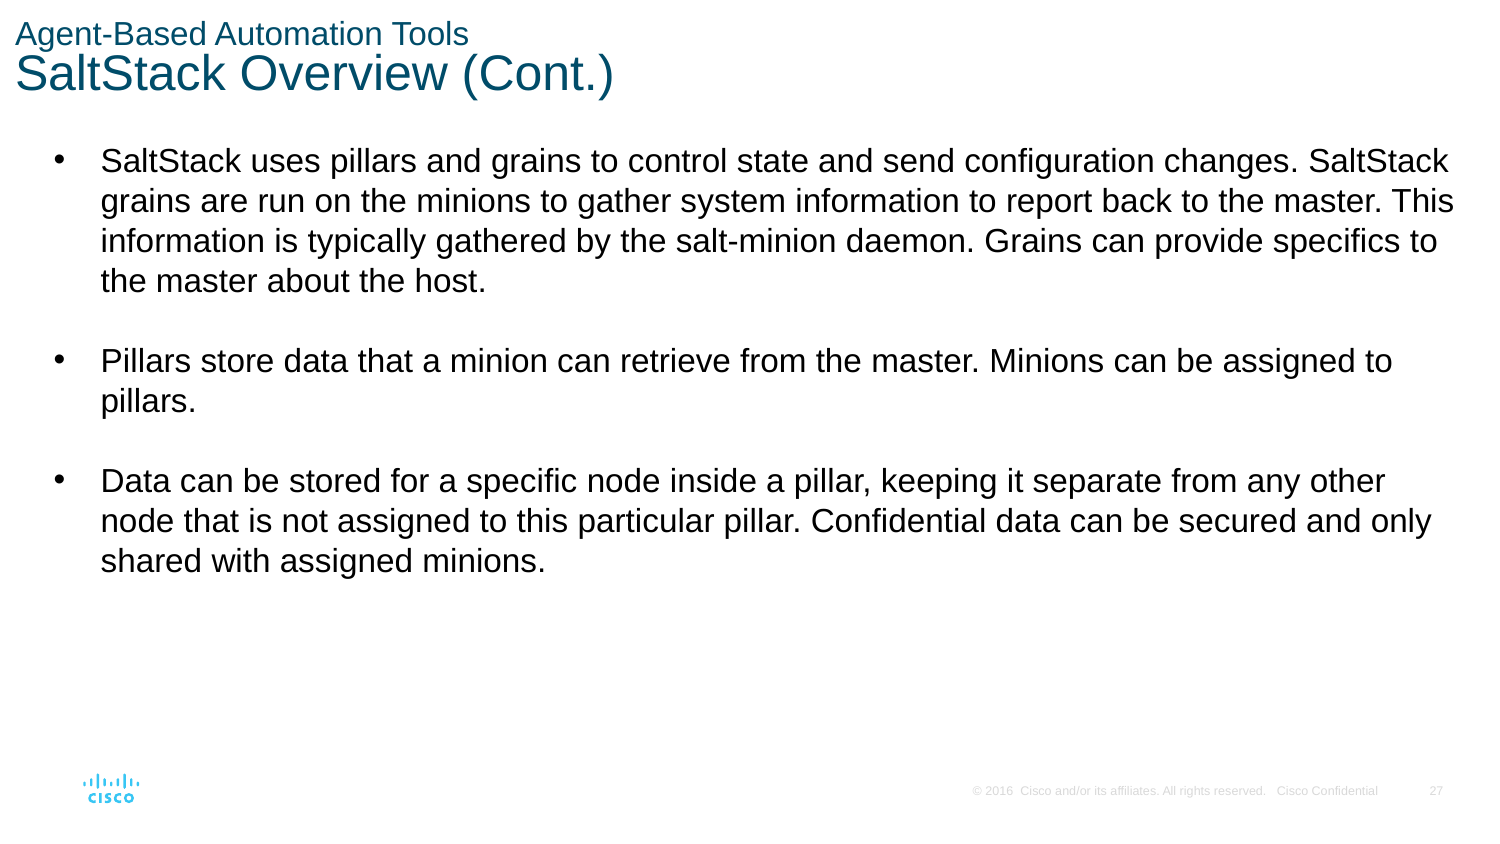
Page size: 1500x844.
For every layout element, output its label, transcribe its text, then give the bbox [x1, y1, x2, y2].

title Agent-Based Automation Tools SaltStack Overview (Cont.) [0, 0, 1369, 121]
text_box SaltStack uses pillars and grains to control state and send configuration changes. SaltStack grains are run on the minions to gather system information to report back to the master. This information is typically gathered by the salt-minion daemon. Grains can provide specifics to the master about the host. Pillars store data that a minion can retrieve from the master. Minions can be assigned to pillars. Data can be stored for a specific node inside a pillar, keeping it separate from any other node that is not assigned to this particular pillar. Confidential data can be secured and only shared with assigned minions. [38, 132, 1483, 626]
